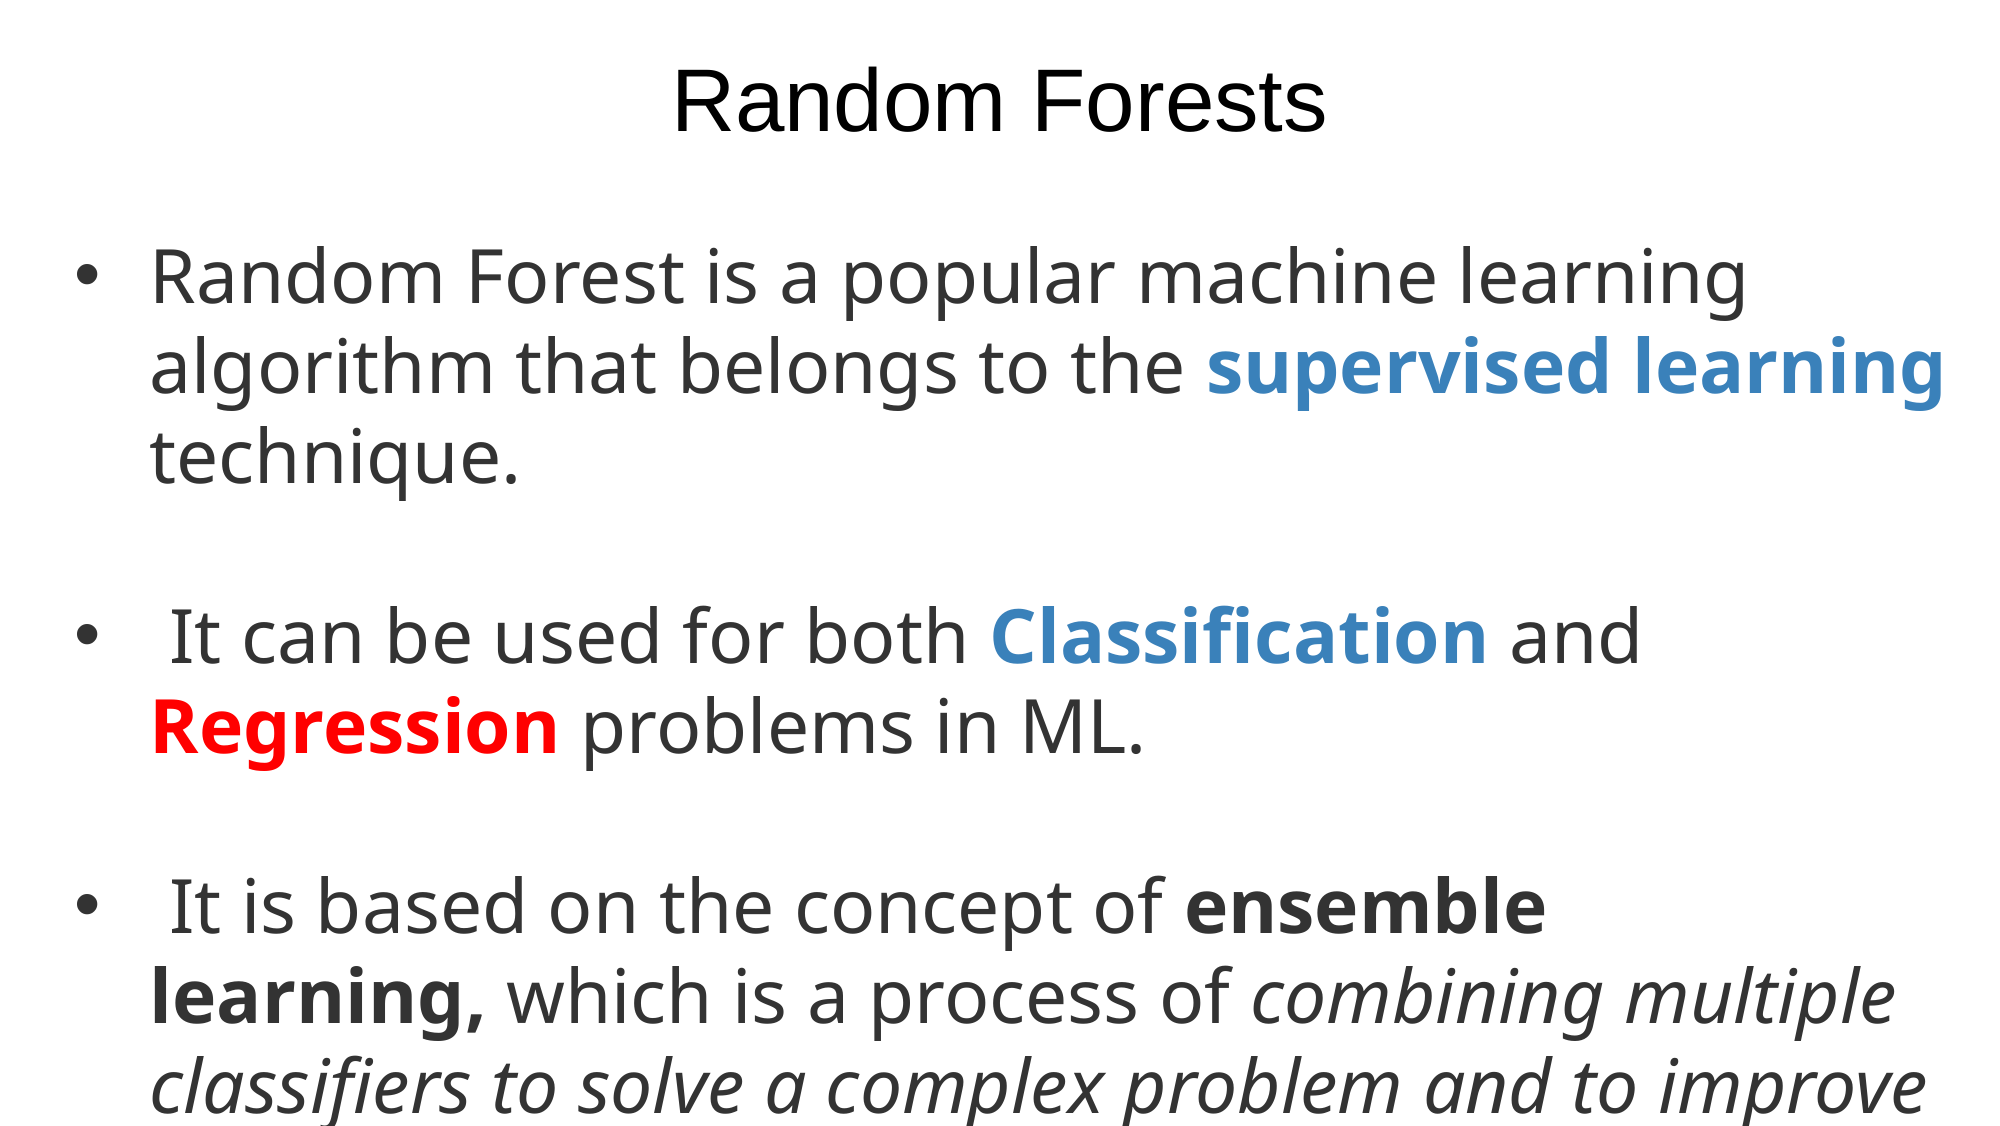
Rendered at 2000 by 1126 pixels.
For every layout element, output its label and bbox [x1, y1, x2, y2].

text_box [38, 22, 1962, 177]
text_box [54, 208, 1978, 1107]
